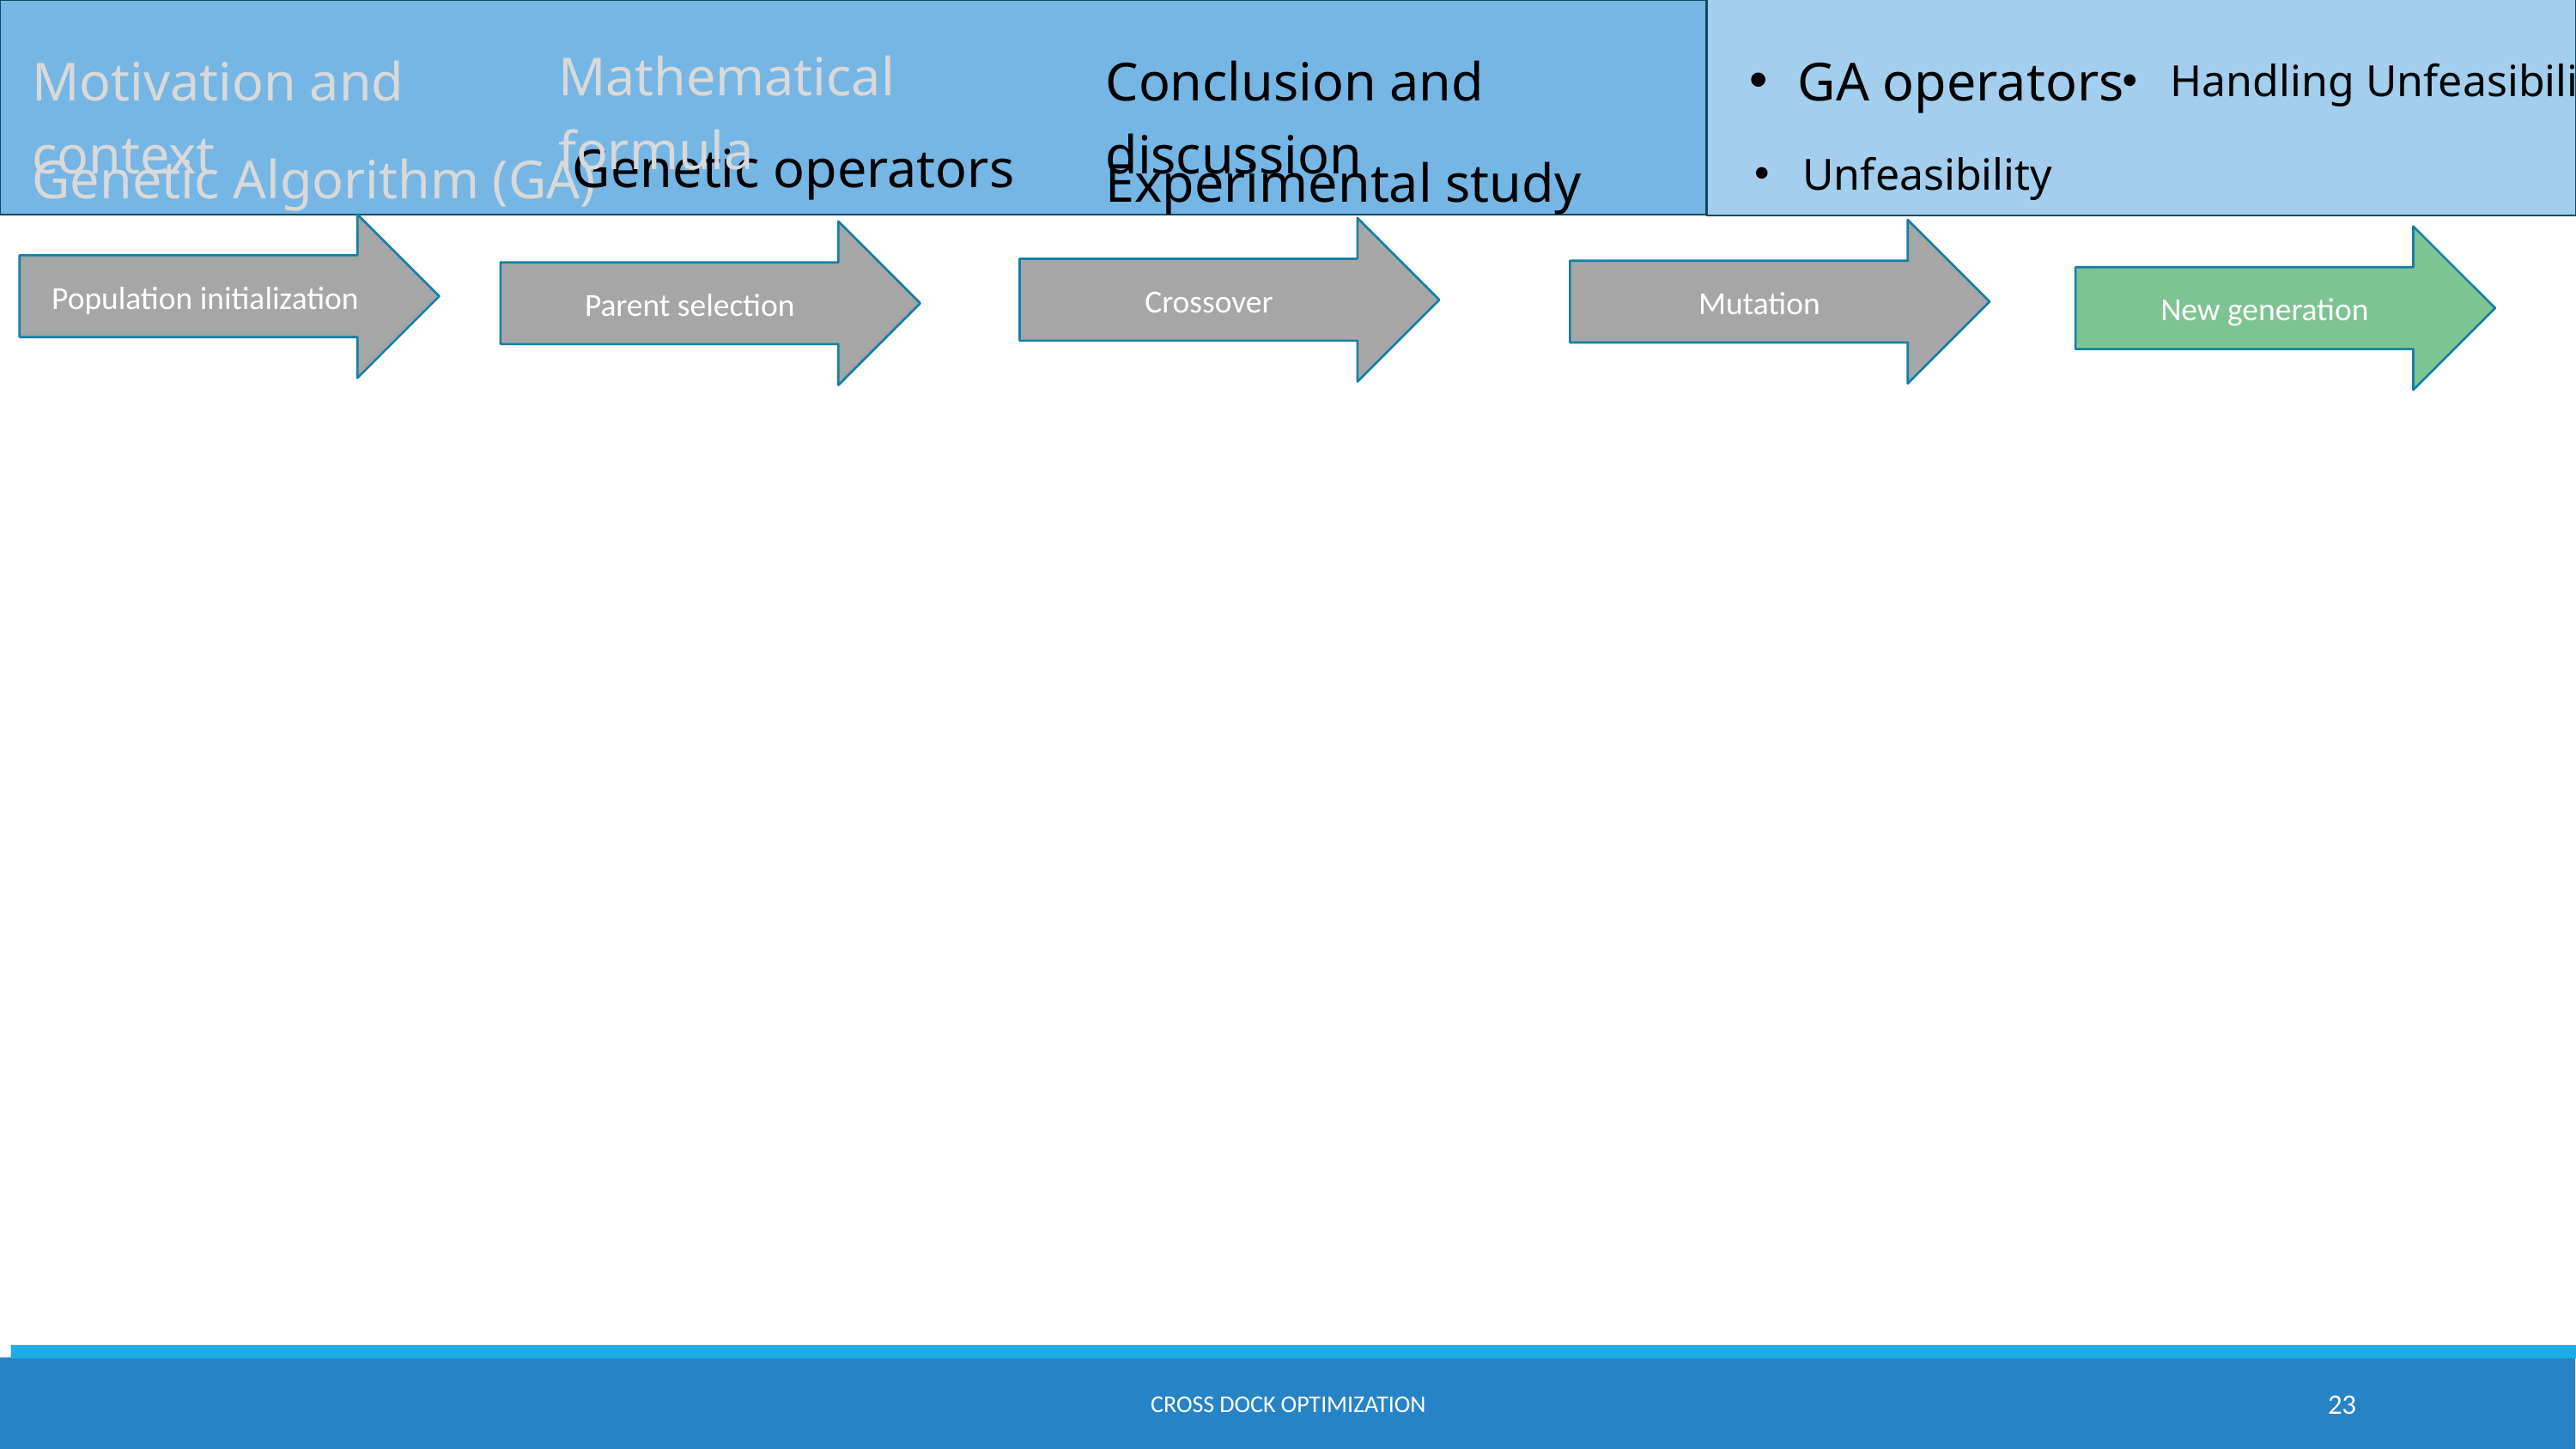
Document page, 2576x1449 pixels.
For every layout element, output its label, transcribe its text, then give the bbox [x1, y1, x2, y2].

footer Cross dock optimization [779, 1364, 1798, 1442]
text_box Genetic Algorithm (GA) [32, 134, 644, 209]
text_box [0, 0, 1705, 215]
text_box Population initialization [18, 213, 440, 379]
text_box New generation [2074, 225, 2496, 391]
slide_number 23 [2092, 1364, 2369, 1442]
text_box Genetic operators [572, 124, 1082, 199]
text_box Crossover [1018, 216, 1441, 383]
text_box Motivation and context [32, 37, 542, 134]
text_box GA operators [1749, 37, 2351, 112]
text_box Conclusion and discussion [1105, 37, 1705, 185]
text_box Mathematical formula [558, 33, 1067, 180]
text_box [1705, 0, 2576, 216]
text_box Unfeasibility [1754, 124, 2356, 199]
text_box Parent selection [499, 220, 921, 386]
text_box Experimental study [1105, 185, 1615, 213]
text_box Mutation [1569, 218, 1991, 385]
text_box Handling Unfeasibility [2122, 32, 2576, 106]
